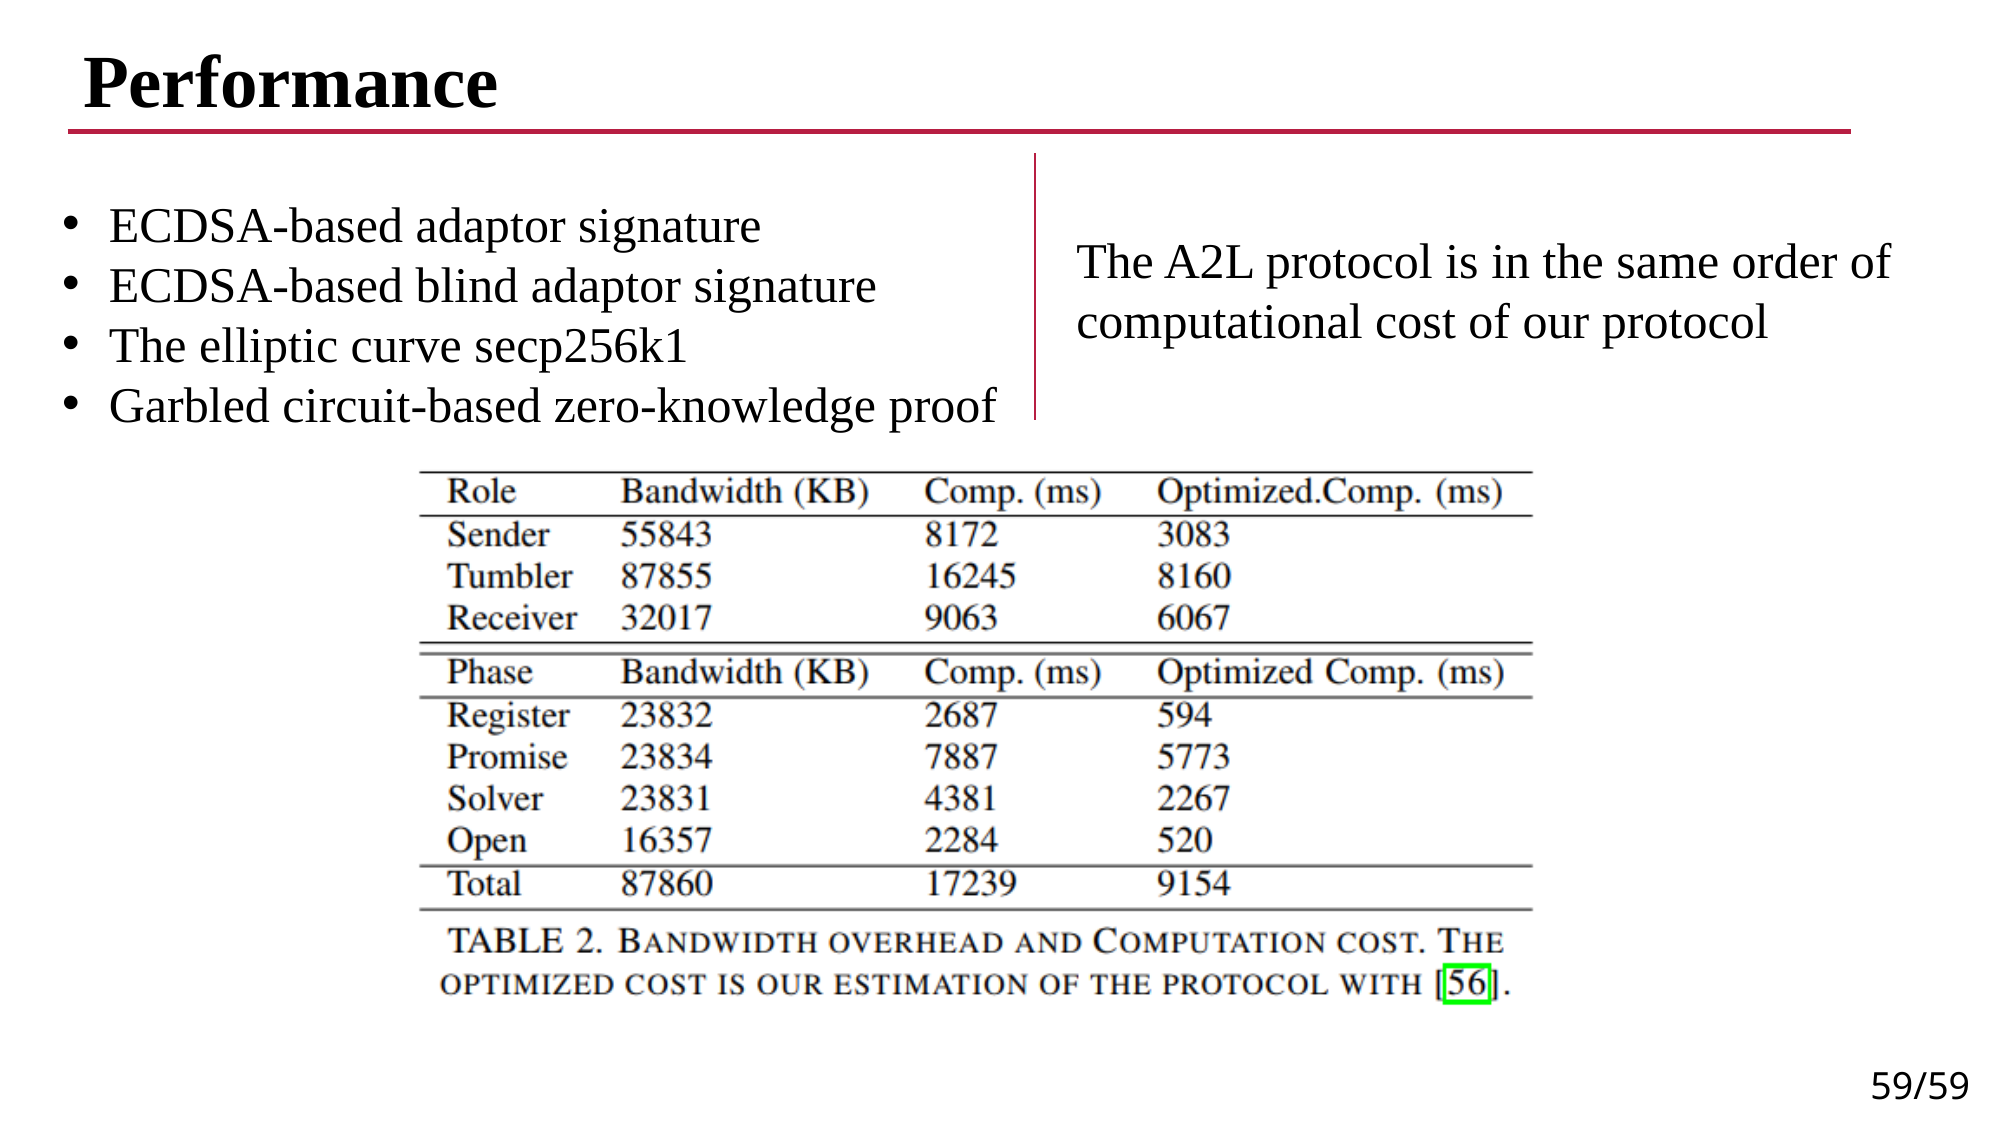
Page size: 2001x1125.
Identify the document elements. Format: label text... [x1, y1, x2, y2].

text_box The A2L protocol is in the same order of computational cost of our protocol [1061, 220, 2000, 356]
title Performance [68, 35, 1644, 208]
text_box ECDSA-based adaptor signature ECDSA-based blind adaptor signature The elliptic curve secp256k1 Garbled circuit-based zero-knowledge proof [47, 185, 1433, 440]
picture [403, 451, 1542, 1020]
